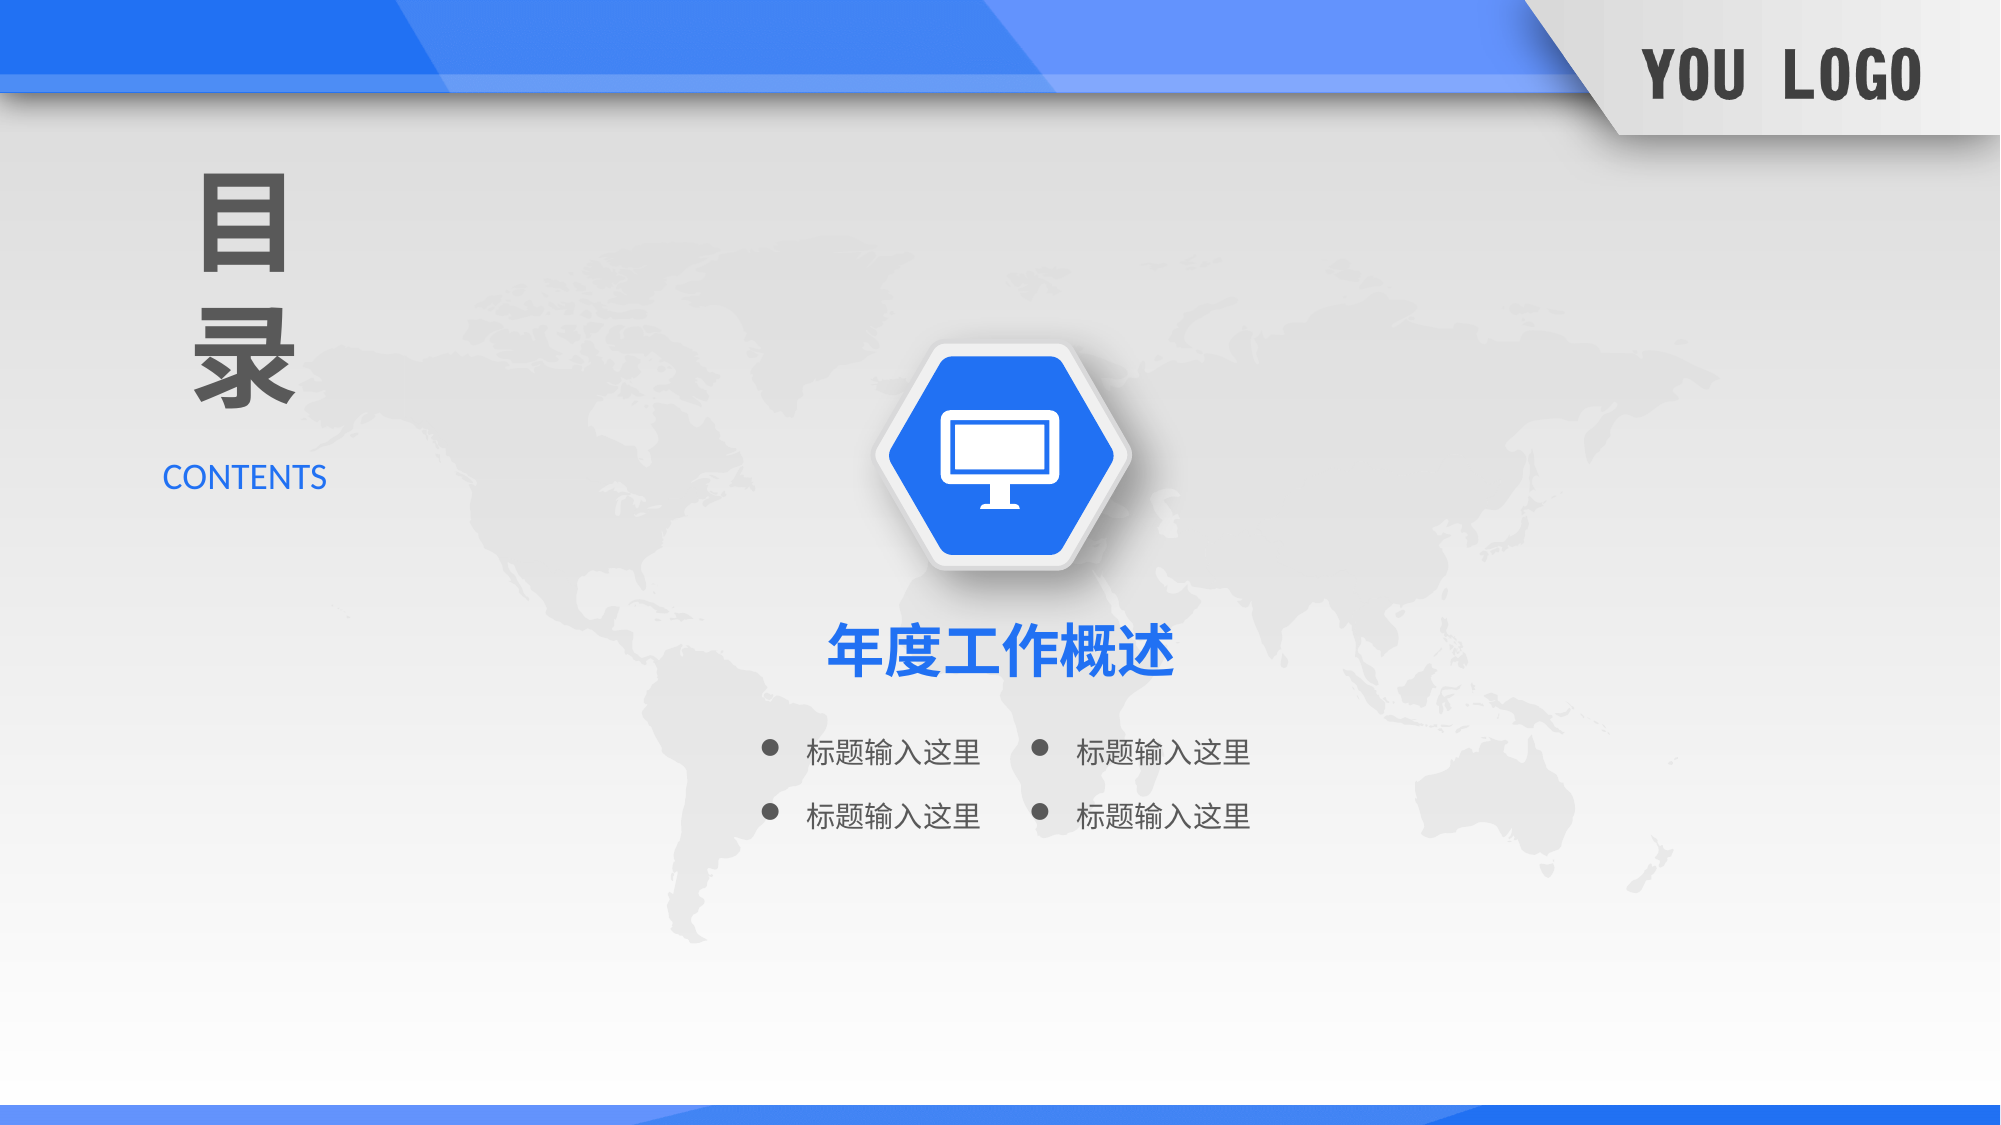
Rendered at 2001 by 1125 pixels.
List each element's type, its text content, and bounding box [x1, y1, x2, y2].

text_box [1602, 0, 2000, 137]
picture [0, 0, 1965, 113]
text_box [298, 235, 1721, 944]
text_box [872, 341, 1131, 569]
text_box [940, 410, 1060, 509]
text_box 目 录 [173, 143, 317, 429]
text_box CONTENTS [147, 444, 298, 504]
picture [0, 1105, 2001, 1125]
text_box [1588, 93, 1597, 105]
